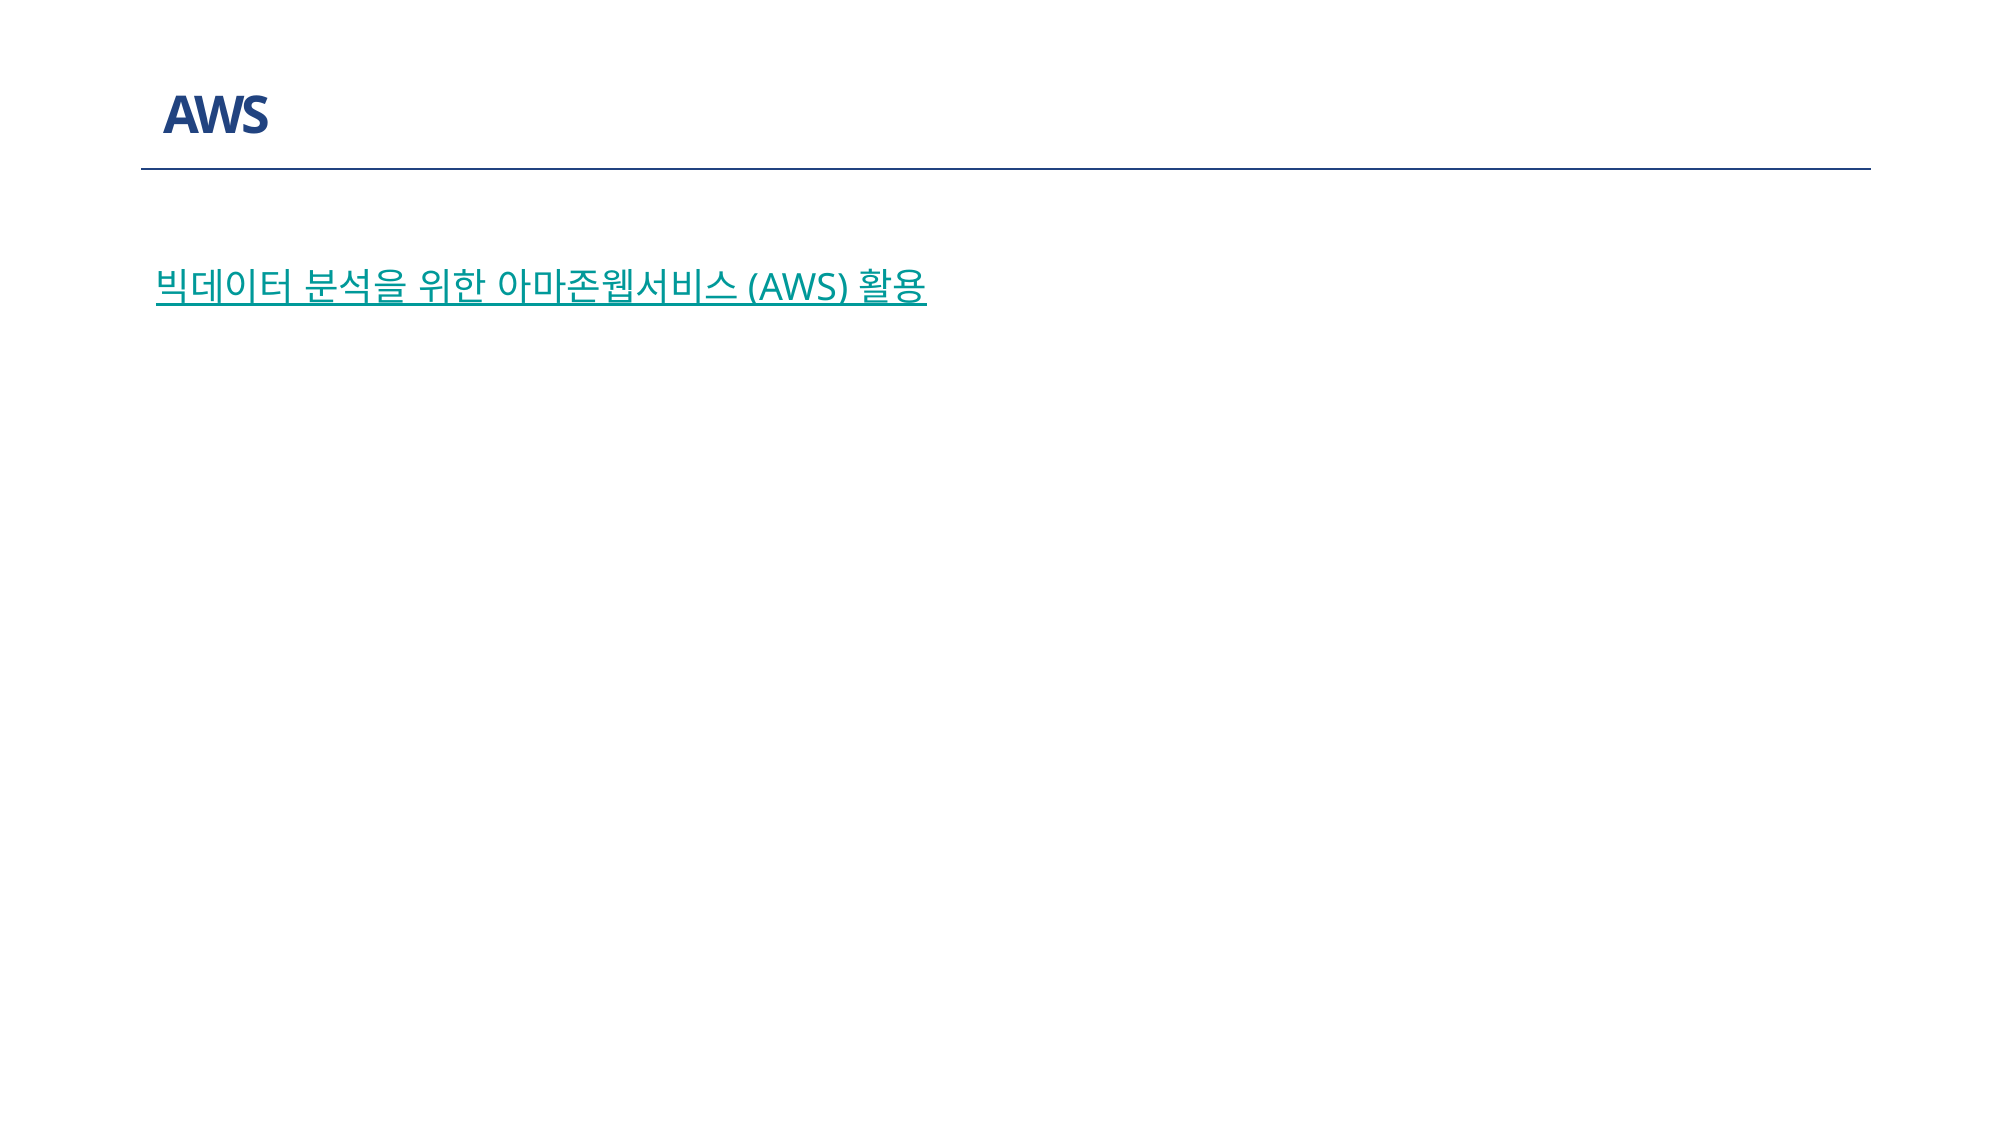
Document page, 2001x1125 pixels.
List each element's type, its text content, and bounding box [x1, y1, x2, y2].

text_box 빅데이터 분석을 위한 아마존웹서비스 (AWS) 활용 [141, 255, 1189, 325]
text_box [148, 71, 1142, 154]
